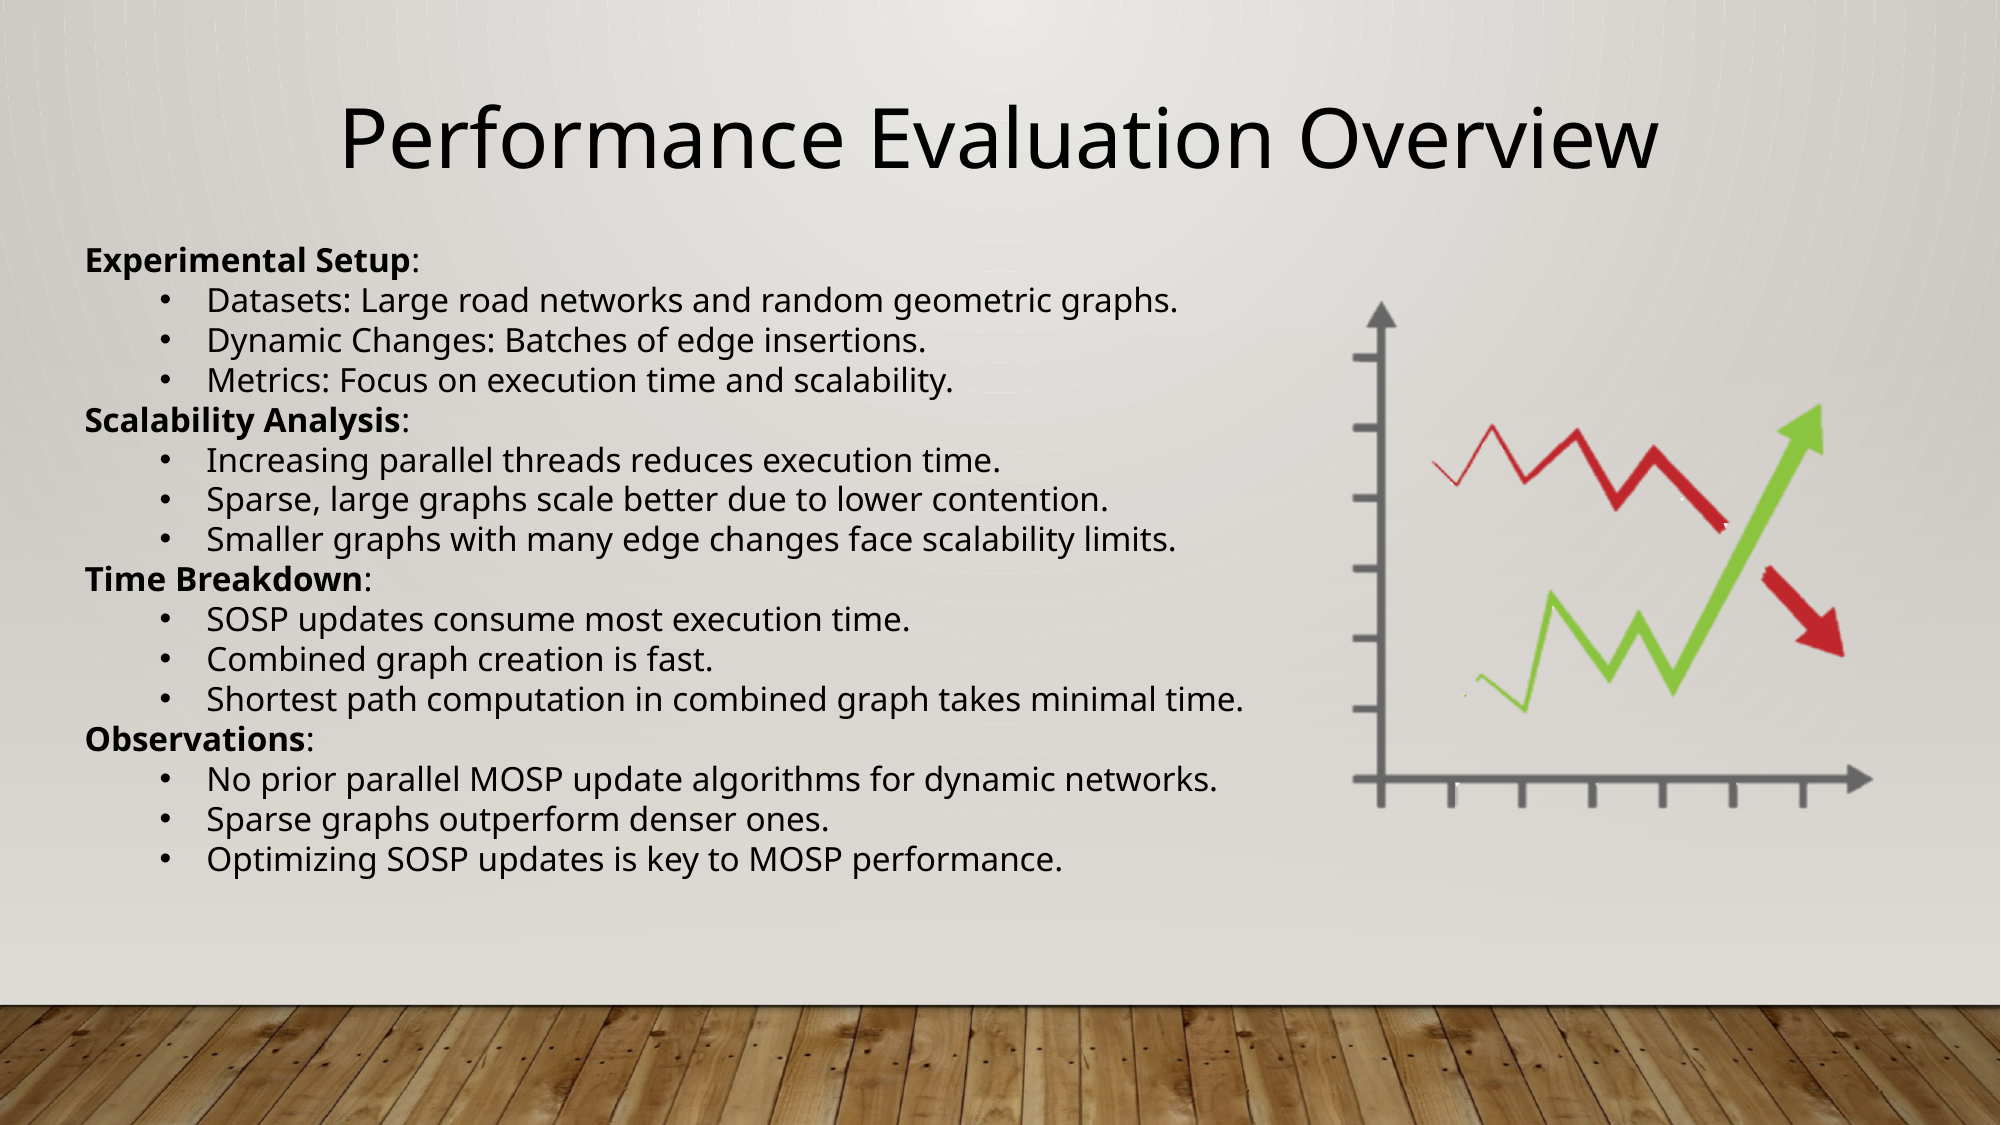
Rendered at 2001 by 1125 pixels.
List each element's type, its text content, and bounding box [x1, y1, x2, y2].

text_box Experimental Setup: Datasets: Large road networks and random geometric graphs. Dynamic Changes: Batches of edge insertions. Metrics: Focus on execution time and scalability. Scalability Analysis: Increasing parallel threads reduces execution time. Sparse, large graphs scale better due to lower contention. Smaller graphs with many edge changes face scalability limits. Time Breakdown: SOSP updates consume most execution time. Combined graph creation is fast. Shortest path computation in combined graph takes minimal time. Observations: No prior parallel MOSP update algorithms for dynamic networks. Sparse graphs outperform denser ones. Optimizing SOSP updates is key to MOSP performance. [69, 231, 1109, 886]
picture [0, 77, 2000, 1125]
text_box Performance Evaluation Overview [323, 78, 1109, 193]
